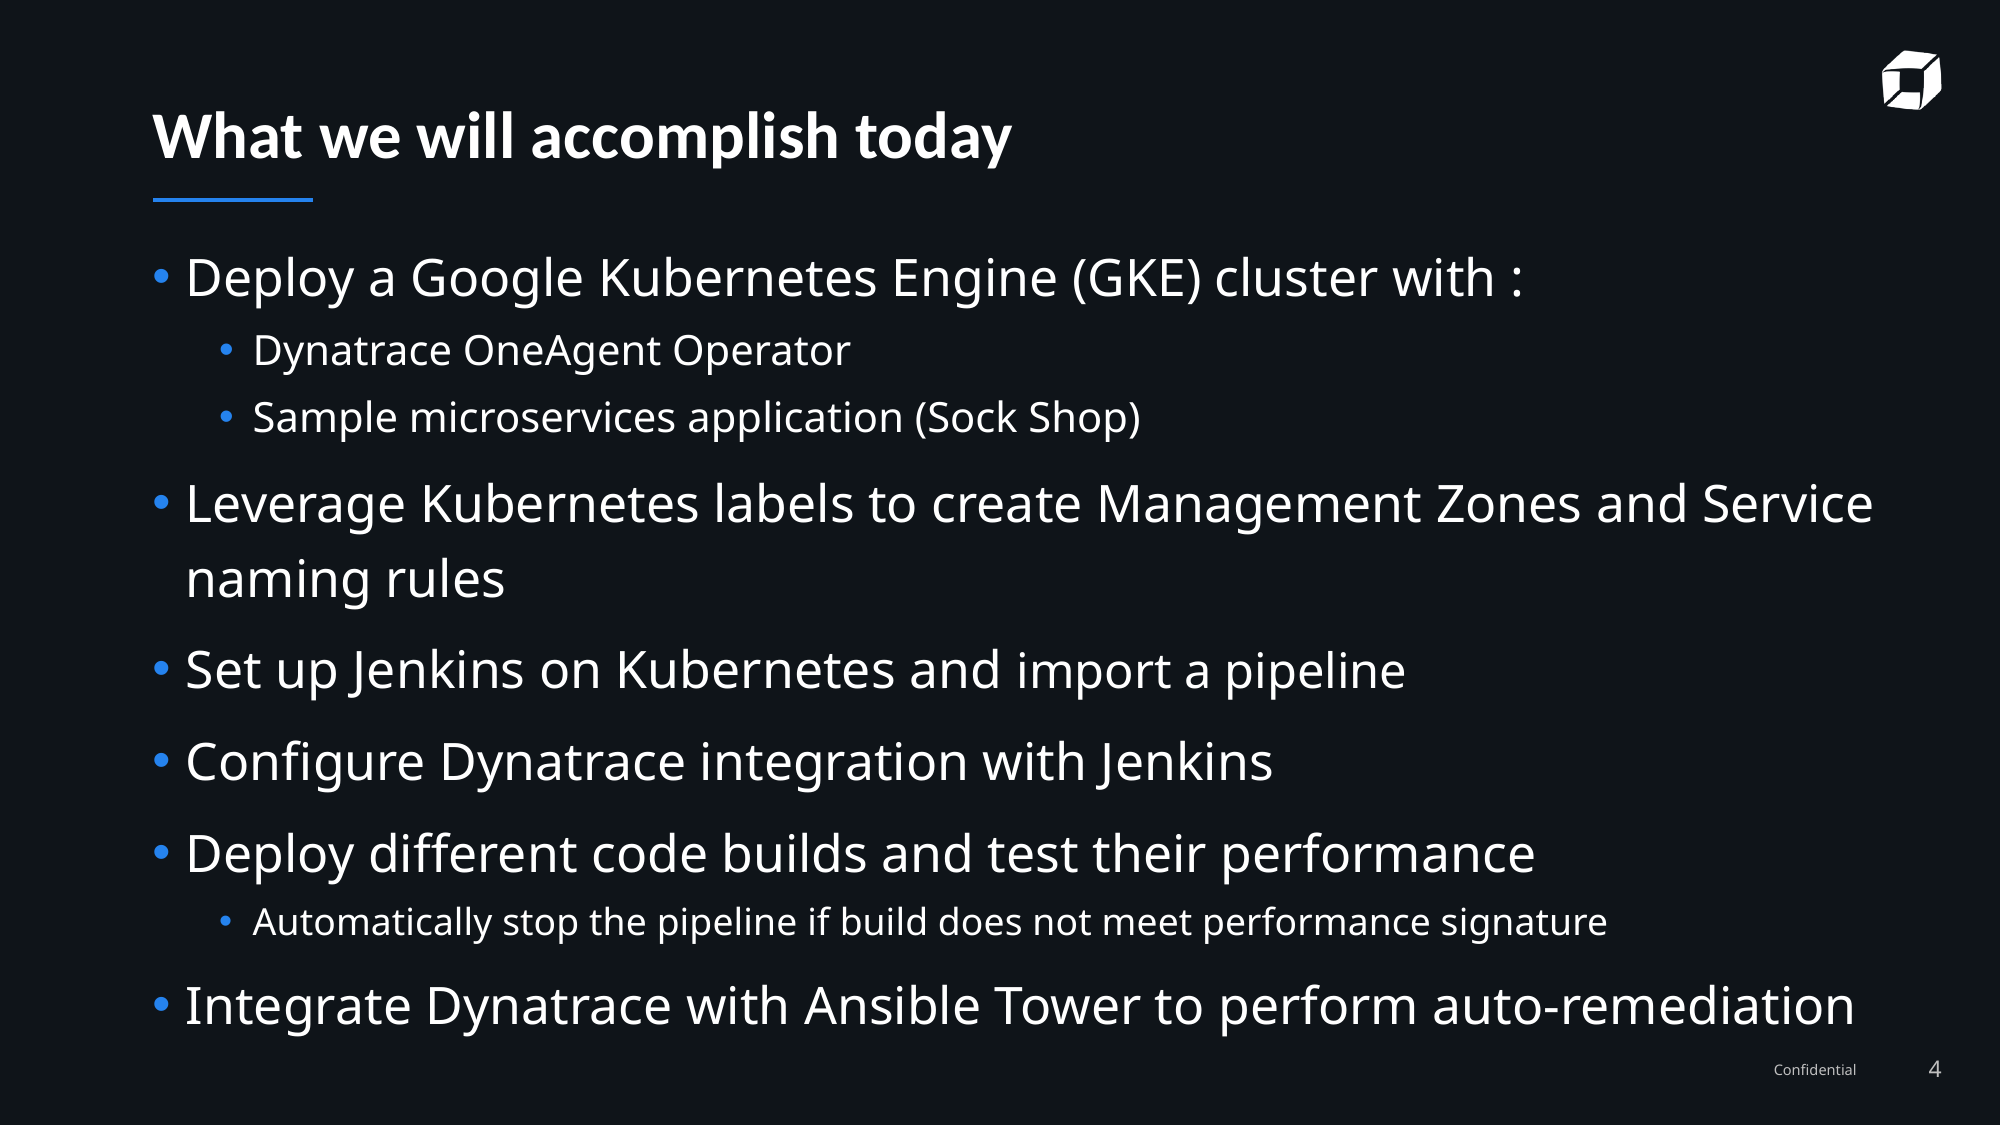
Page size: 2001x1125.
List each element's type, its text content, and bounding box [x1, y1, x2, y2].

title What we will accomplish today [137, 59, 1863, 181]
list Deploy a Google Kubernetes Engine (GKE) cluster with : Dynatrace OneAgent Operator Sample microservices application (Sock Shop) Leverage Kubernetes labels to create Management Zones and Service naming rules Set up Jenkins on Kubernetes and import a pipeline Configure Dynatrace integration with Jenkins Deploy different code builds and test their performance Automatically stop the pipeline if build does not meet performance signature Integrate Dynatrace with Ansible Tower to perform auto-remediation [137, 224, 1952, 1052]
picture [1881, 50, 1942, 110]
